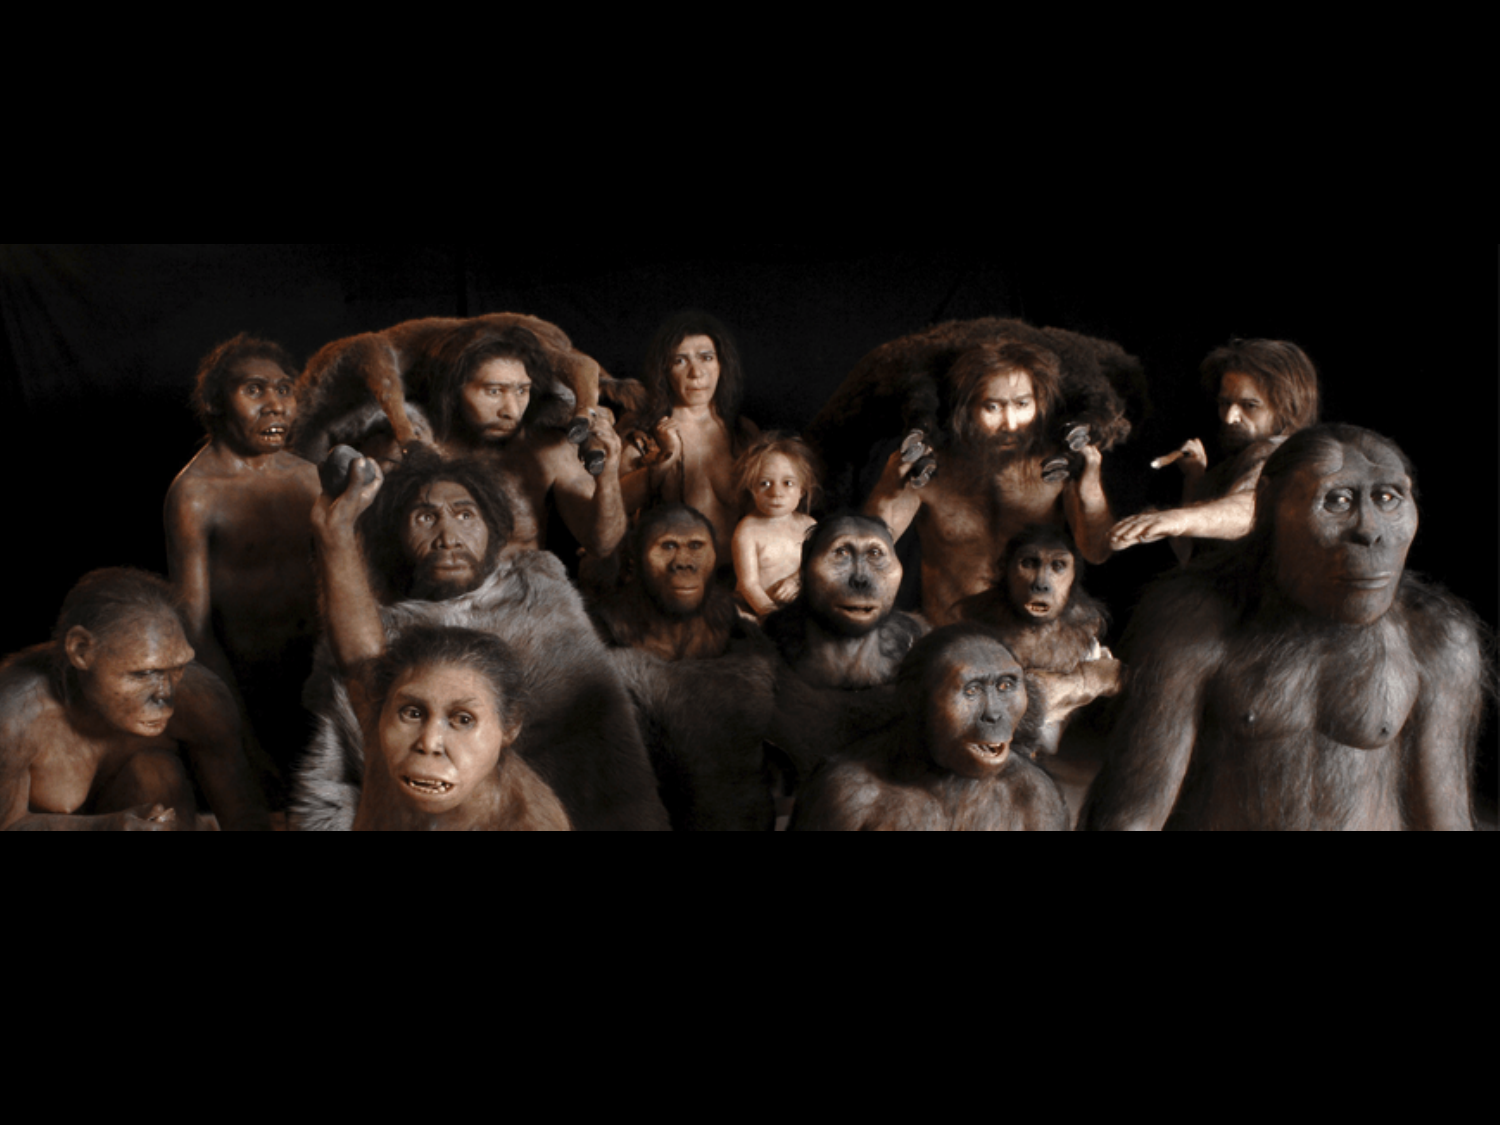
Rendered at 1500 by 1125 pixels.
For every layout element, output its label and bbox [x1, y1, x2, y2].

picture [0, 244, 1500, 831]
